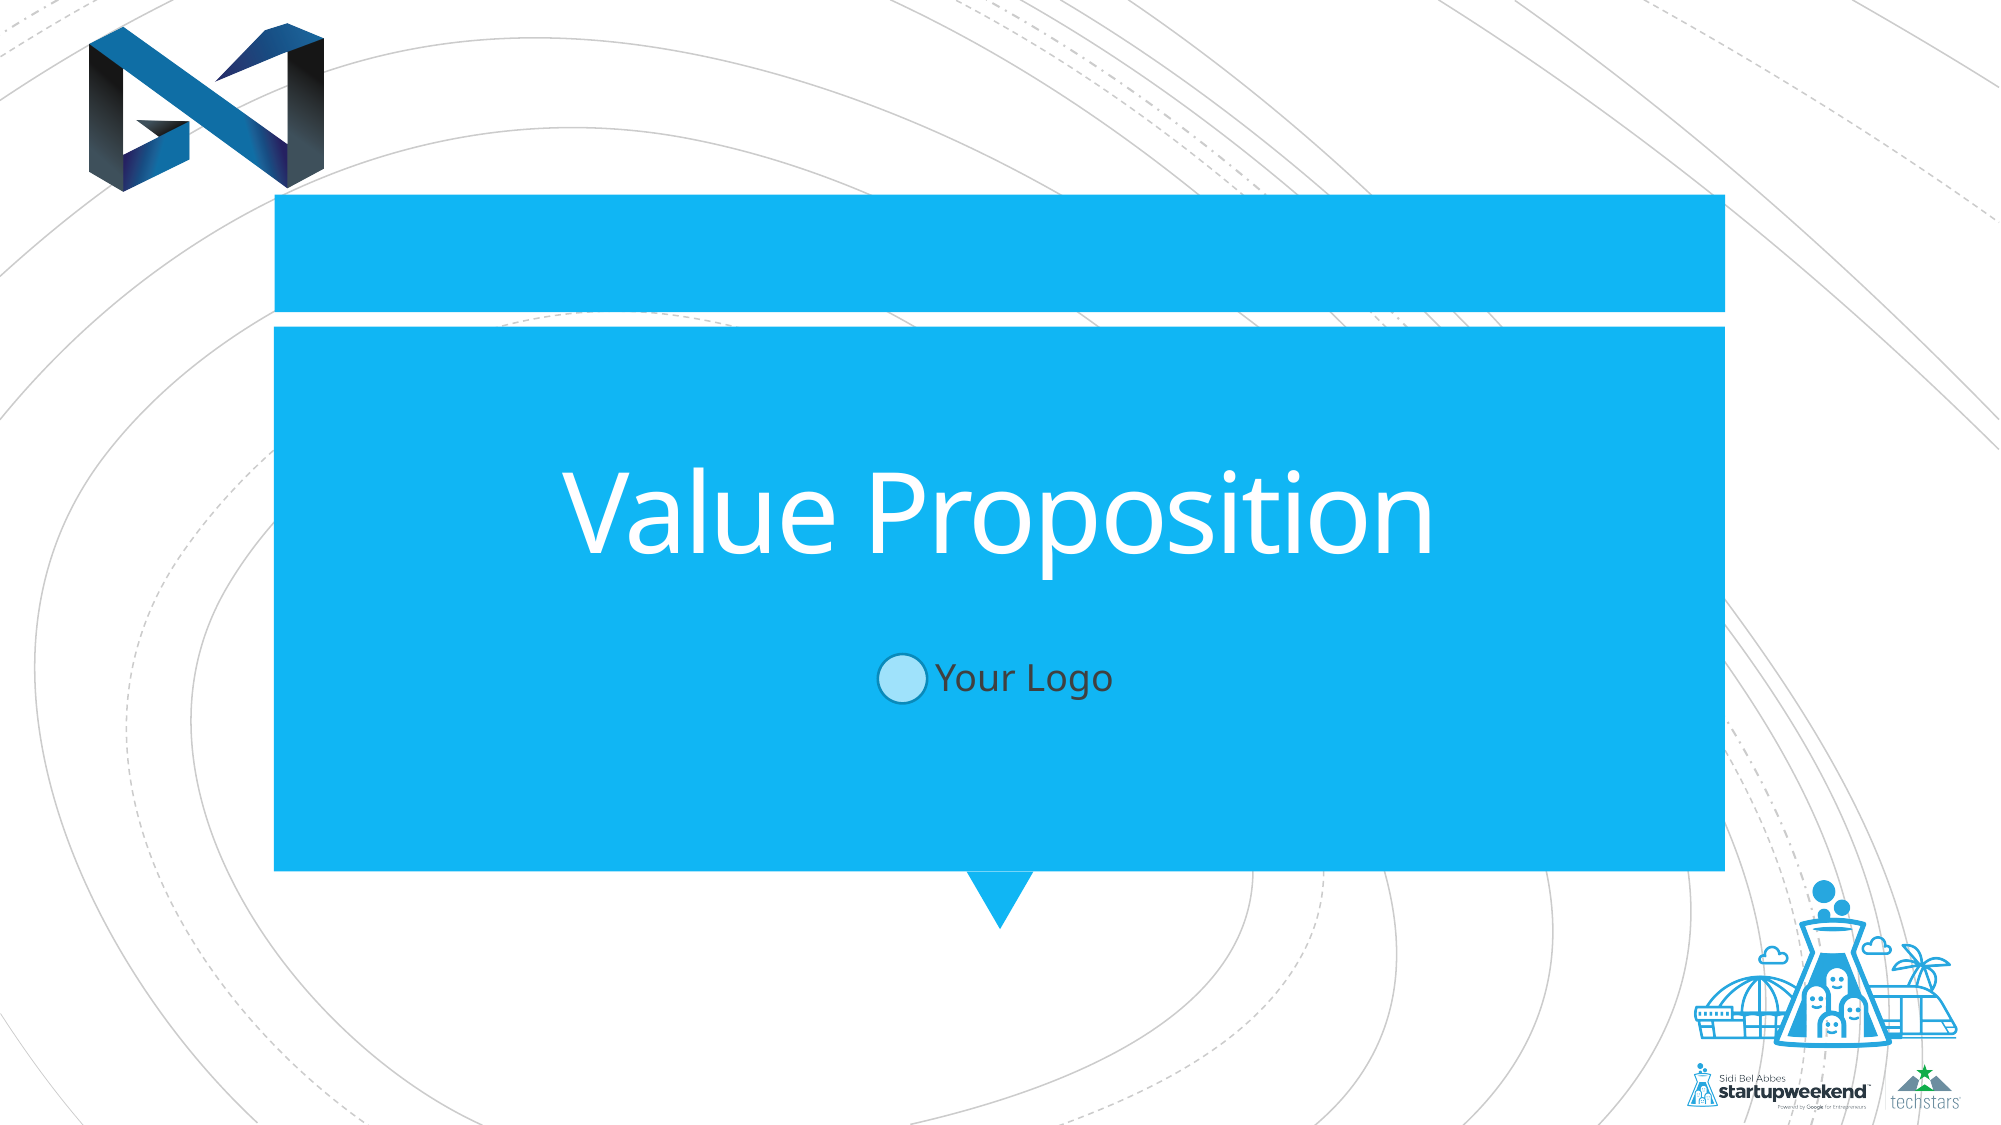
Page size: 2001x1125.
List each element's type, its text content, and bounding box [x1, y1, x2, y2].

picture [1687, 880, 1961, 1110]
subtitle Your Logo [916, 654, 1133, 726]
picture [89, 23, 324, 192]
title Value Proposition [363, 305, 1638, 576]
text_box [876, 652, 929, 705]
